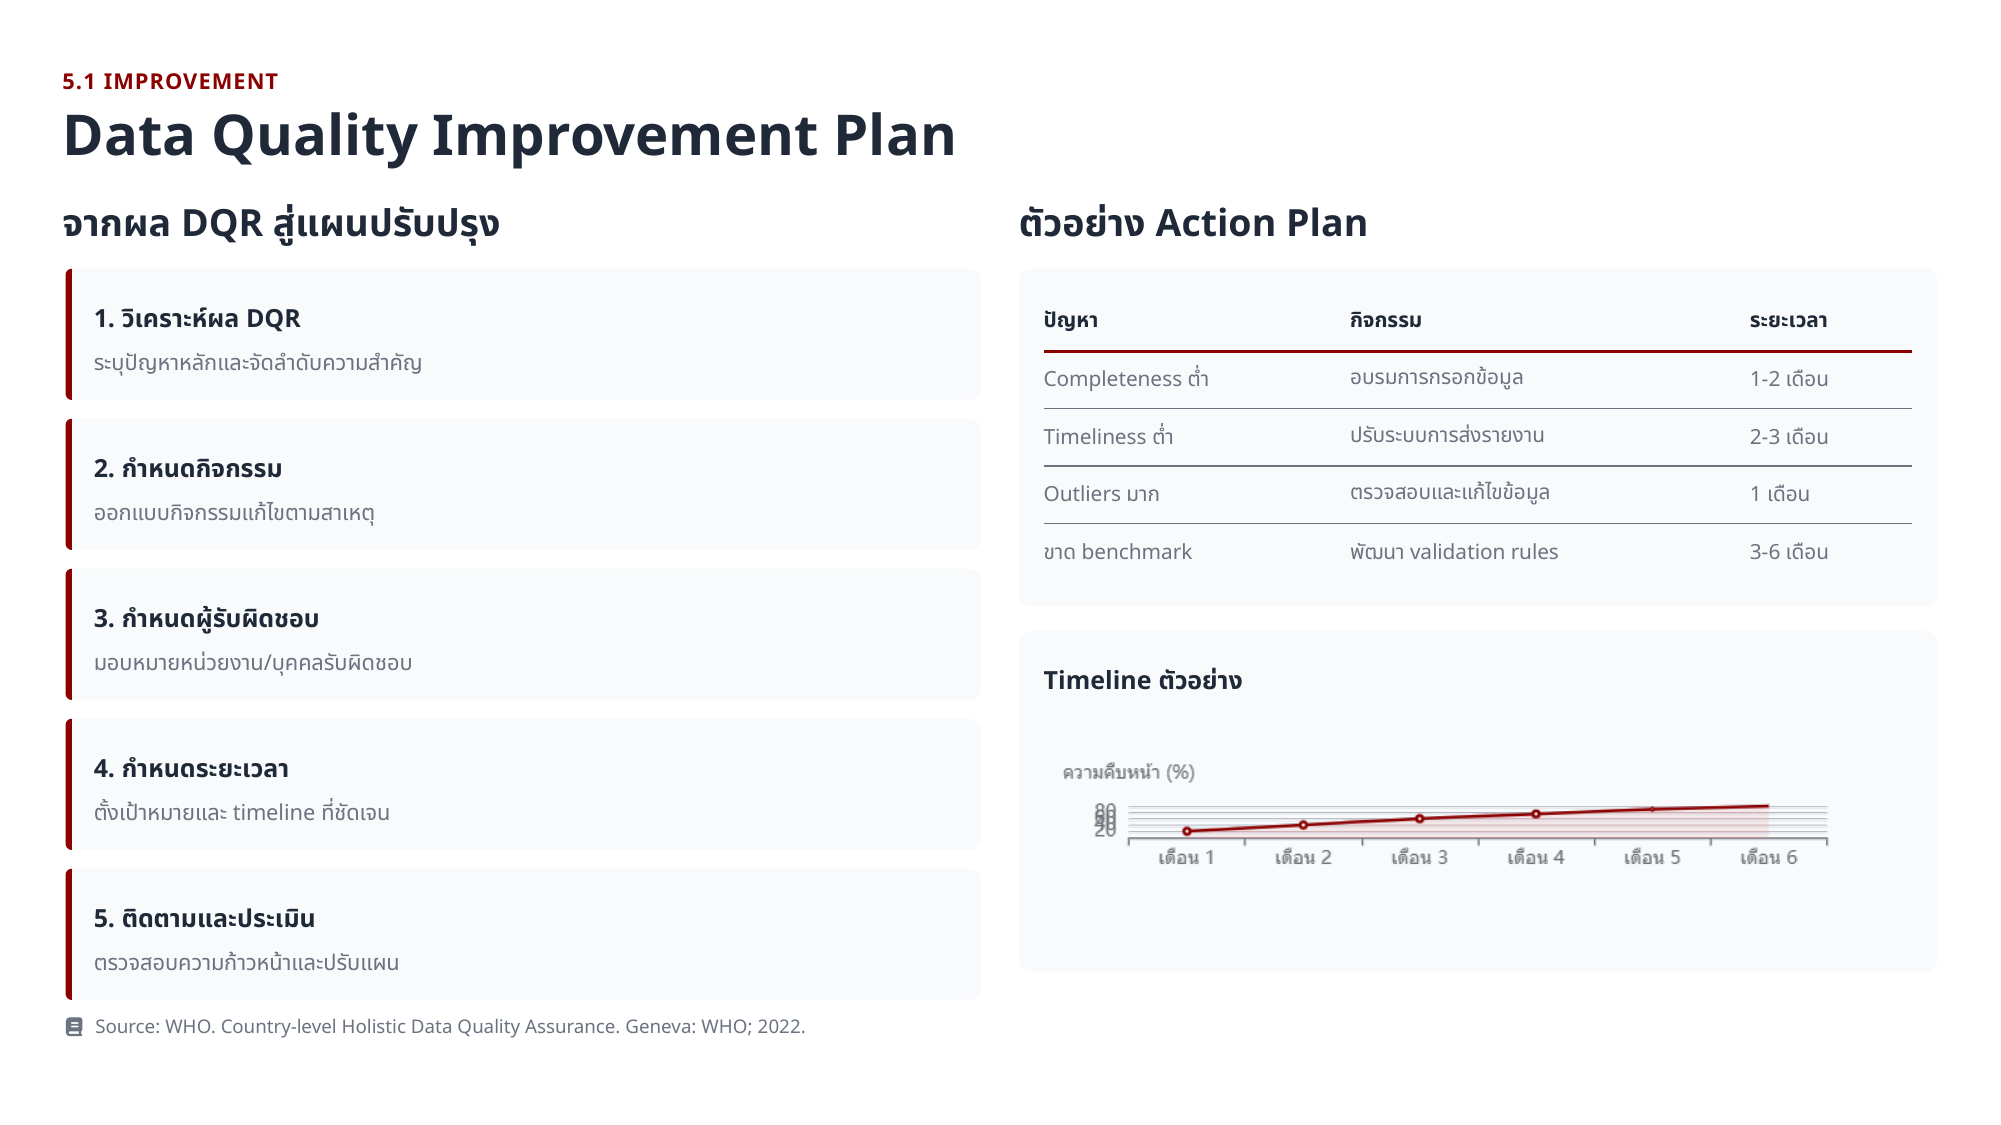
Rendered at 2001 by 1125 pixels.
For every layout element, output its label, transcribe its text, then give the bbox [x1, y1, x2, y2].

picture [1043, 712, 1913, 947]
table_cell Timeliness ต่ำ [1044, 409, 1350, 465]
table_header ปัญหา [1044, 294, 1350, 350]
text_box มอบหมายหน่วยงาน/บุคคลรับผิดชอบ [93, 643, 968, 675]
text_box Data Quality Improvement Plan [62, 106, 1966, 169]
text_box [72, 718, 982, 850]
table_cell 1 เดือน [1750, 467, 1912, 523]
text_box ออกแบบกิจกรรมแก้ไขตามสาเหตุ [93, 493, 968, 525]
text_box ระบุปัญหาหลักและจัดลำดับความสำคัญ [93, 343, 968, 375]
table_cell พัฒนา validation rules [1350, 524, 1750, 581]
table_header ระยะเวลา [1750, 294, 1912, 350]
text_box 5.1 IMPROVEMENT [62, 62, 1949, 94]
text_box ตัวอย่าง Action Plan [1018, 193, 1957, 244]
text_box [1018, 631, 1938, 972]
table_cell ปรับระบบการส่งรายงาน [1350, 409, 1750, 465]
text_box ตรวจสอบความก้าวหน้าและปรับแผน [93, 943, 968, 975]
text_box จากผล DQR สู่แผนปรับปรุง [62, 193, 1000, 244]
text_box [65, 268, 72, 400]
text_box 1. วิเคราะห์ผล DQR [93, 293, 969, 332]
table_cell อบรมการกรอกข้อมูล [1350, 353, 1750, 408]
table_cell ตรวจสอบและแก้ไขข้อมูล [1350, 467, 1750, 523]
table_cell Outliers มาก [1044, 467, 1350, 523]
text_box [72, 418, 982, 550]
text_box [65, 568, 72, 700]
text_box 3. กำหนดผู้รับผิดชอบ [93, 593, 969, 632]
text_box Timeline ตัวอย่าง [1043, 656, 1925, 694]
text_box [72, 268, 982, 400]
text_box [65, 718, 72, 850]
text_box [65, 868, 72, 1000]
text_box 4. กำหนดระยะเวลา [93, 743, 969, 782]
table_cell Completeness ต่ำ [1044, 353, 1350, 408]
text_box Source: WHO. Country-level Holistic Data Quality Assurance. Geneva: WHO; 2022. [95, 1012, 1947, 1038]
text_box 2. กำหนดกิจกรรม [93, 443, 969, 482]
table_header กิจกรรม [1350, 294, 1750, 350]
text_box [72, 568, 982, 700]
text_box [72, 868, 982, 1000]
table_cell 2-3 เดือน [1750, 409, 1912, 465]
text_box [1018, 268, 1938, 607]
text_box [65, 418, 72, 550]
text_box ตั้งเป้าหมายและ timeline ที่ชัดเจน [93, 793, 968, 825]
table_cell 1-2 เดือน [1750, 353, 1912, 408]
text_box [65, 1017, 83, 1037]
table_cell 3-6 เดือน [1750, 524, 1912, 581]
table_cell ขาด benchmark [1044, 524, 1350, 581]
text_box 5. ติดตามและประเมิน [93, 893, 969, 932]
